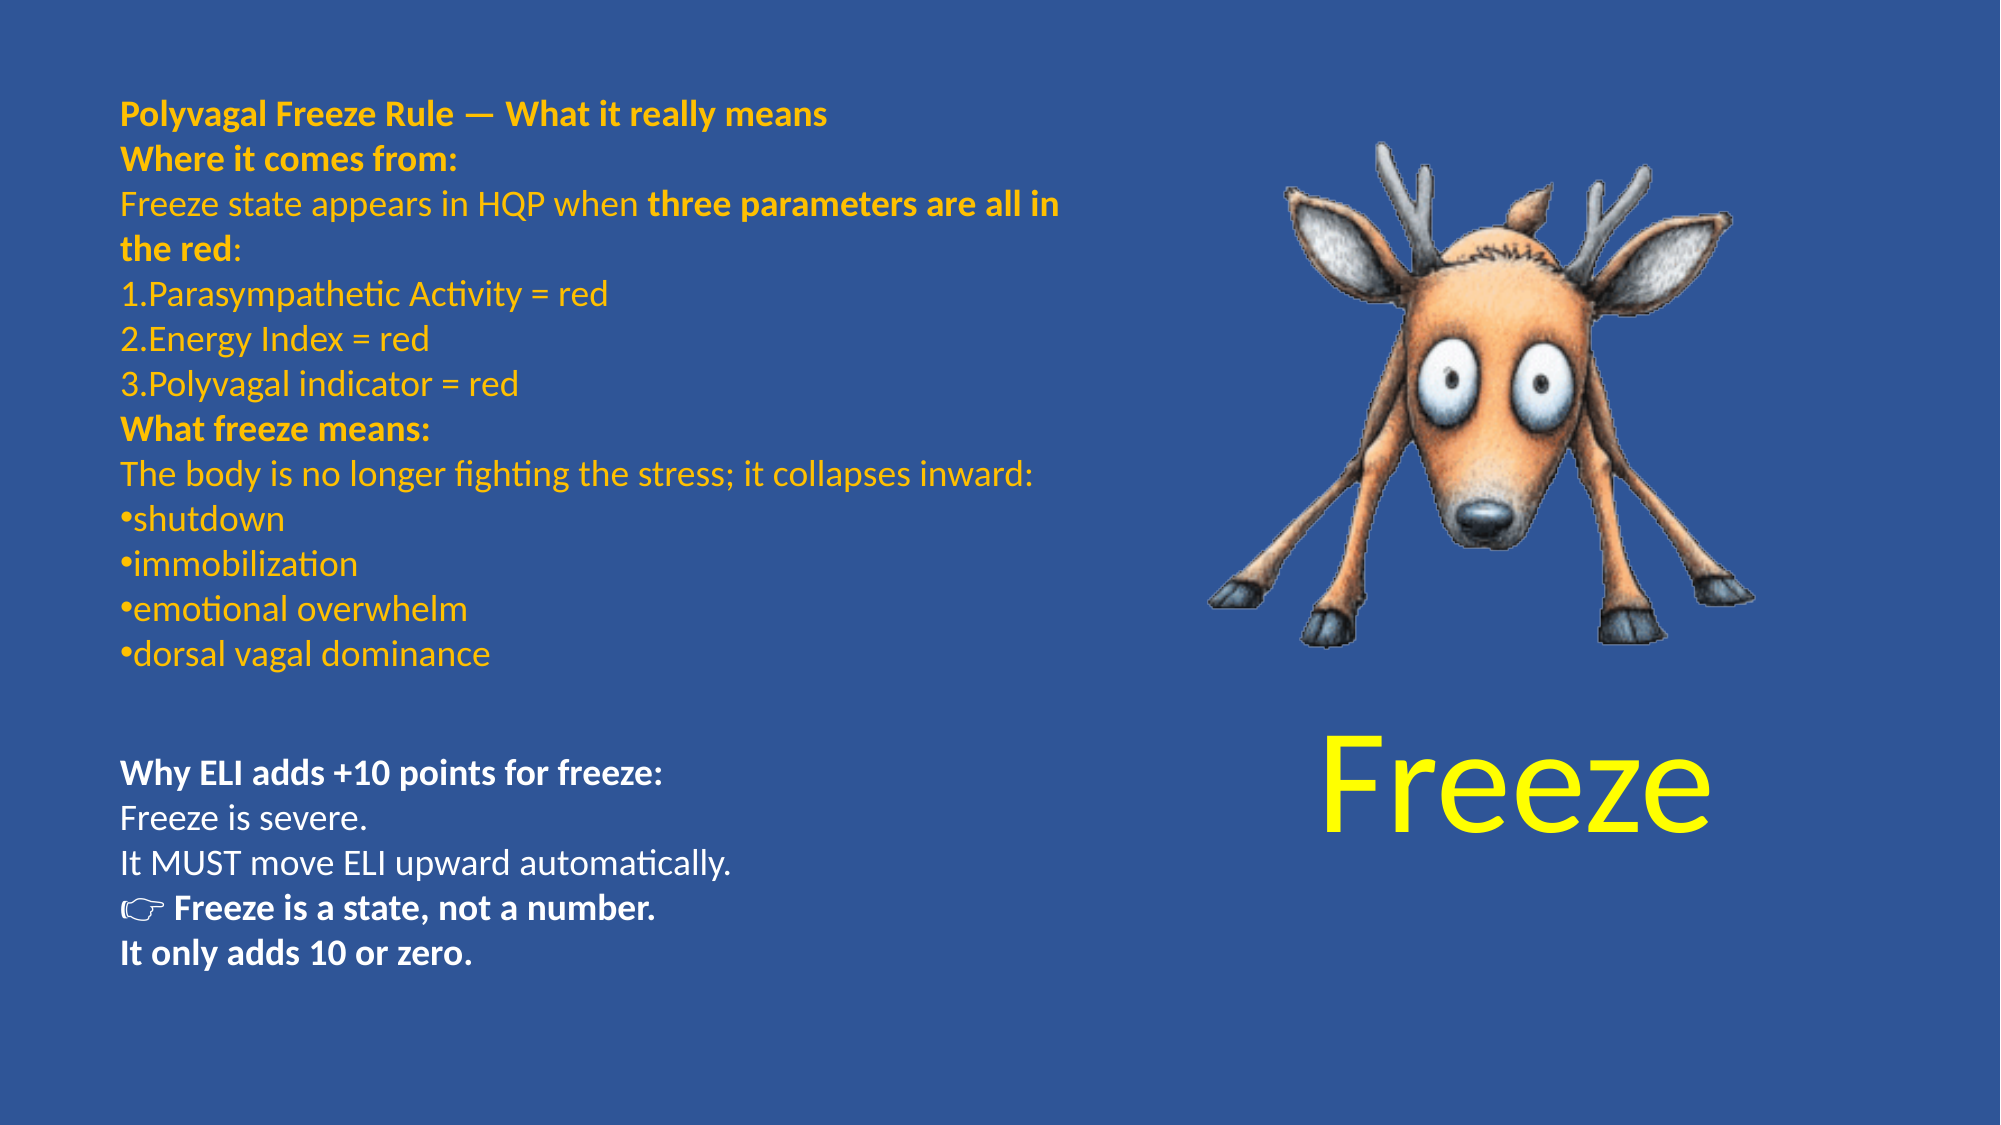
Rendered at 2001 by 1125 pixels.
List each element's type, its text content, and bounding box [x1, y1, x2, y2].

text_box Why ELI adds +10 points for freeze: Freeze is severe. It MUST move ELI upward automatically. 👉 Freeze is a state, not a number. It only adds 10 or zero. [105, 740, 813, 981]
text_box Freeze [1302, 688, 1731, 870]
picture [1141, 82, 1814, 688]
text_box Polyvagal Freeze Rule — What it really means Where it comes from: Freeze state appears in HQP when three parameters are all in the red: Parasympathetic Activity = red Energy Index = red Polyvagal indicator = red What freeze means: The body is no longer fighting the stress; it collapses inward: shutdown immobilization emotional overwhelm dorsal vagal dominance [105, 81, 1106, 682]
